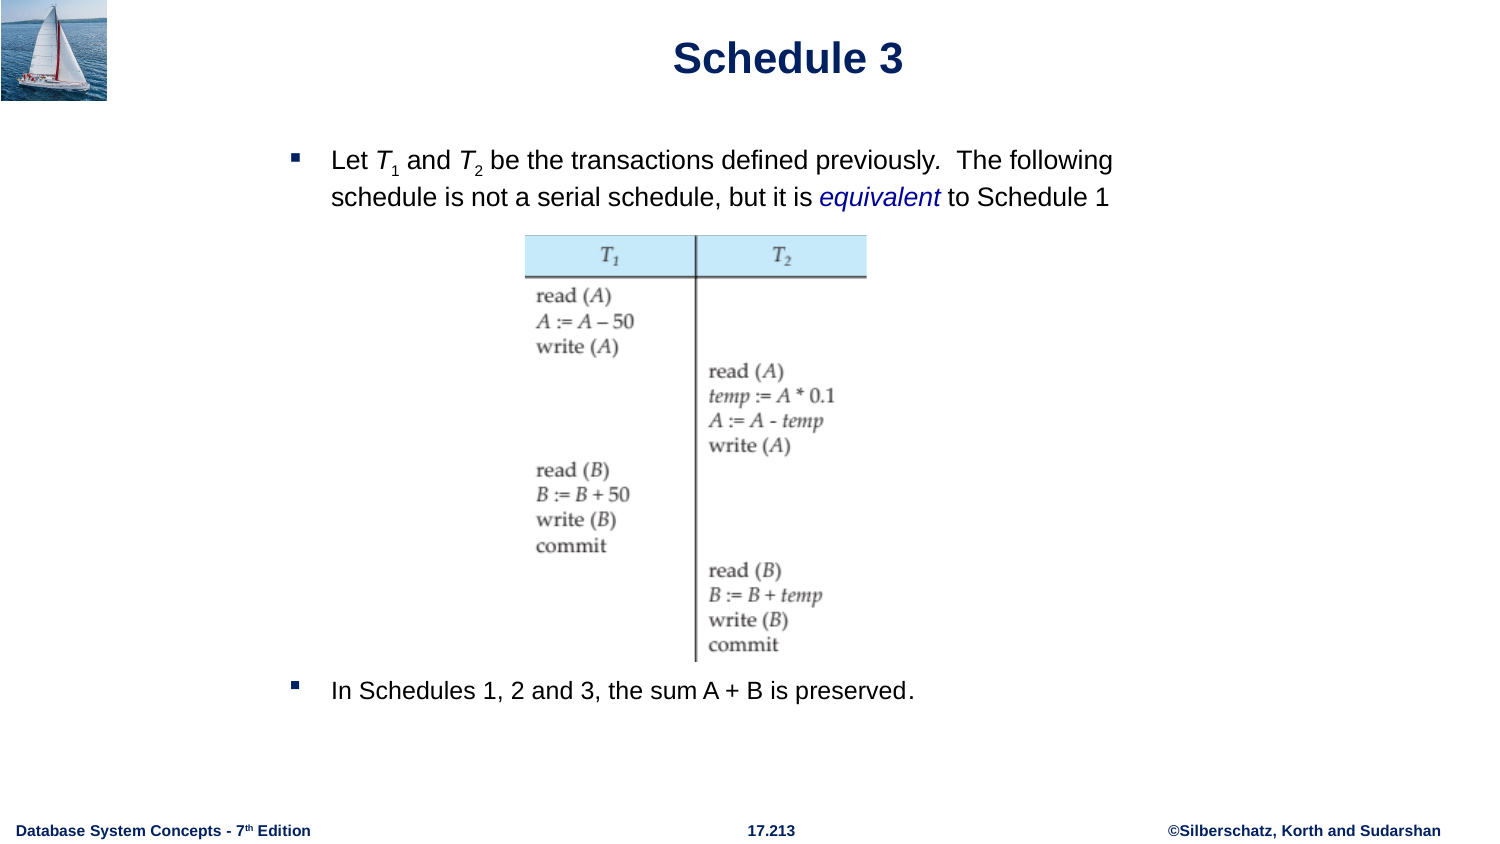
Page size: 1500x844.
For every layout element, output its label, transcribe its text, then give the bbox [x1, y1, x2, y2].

picture [524, 234, 868, 662]
picture [1, 0, 107, 101]
list Let T1 and T2 be the transactions defined previously. The following schedule is not a serial schedule, but it is equivalent to Schedule 1 In Schedules 1, 2 and 3, the sum A + B is preserved. [273, 135, 1240, 797]
title Schedule 3 [125, 14, 1452, 90]
